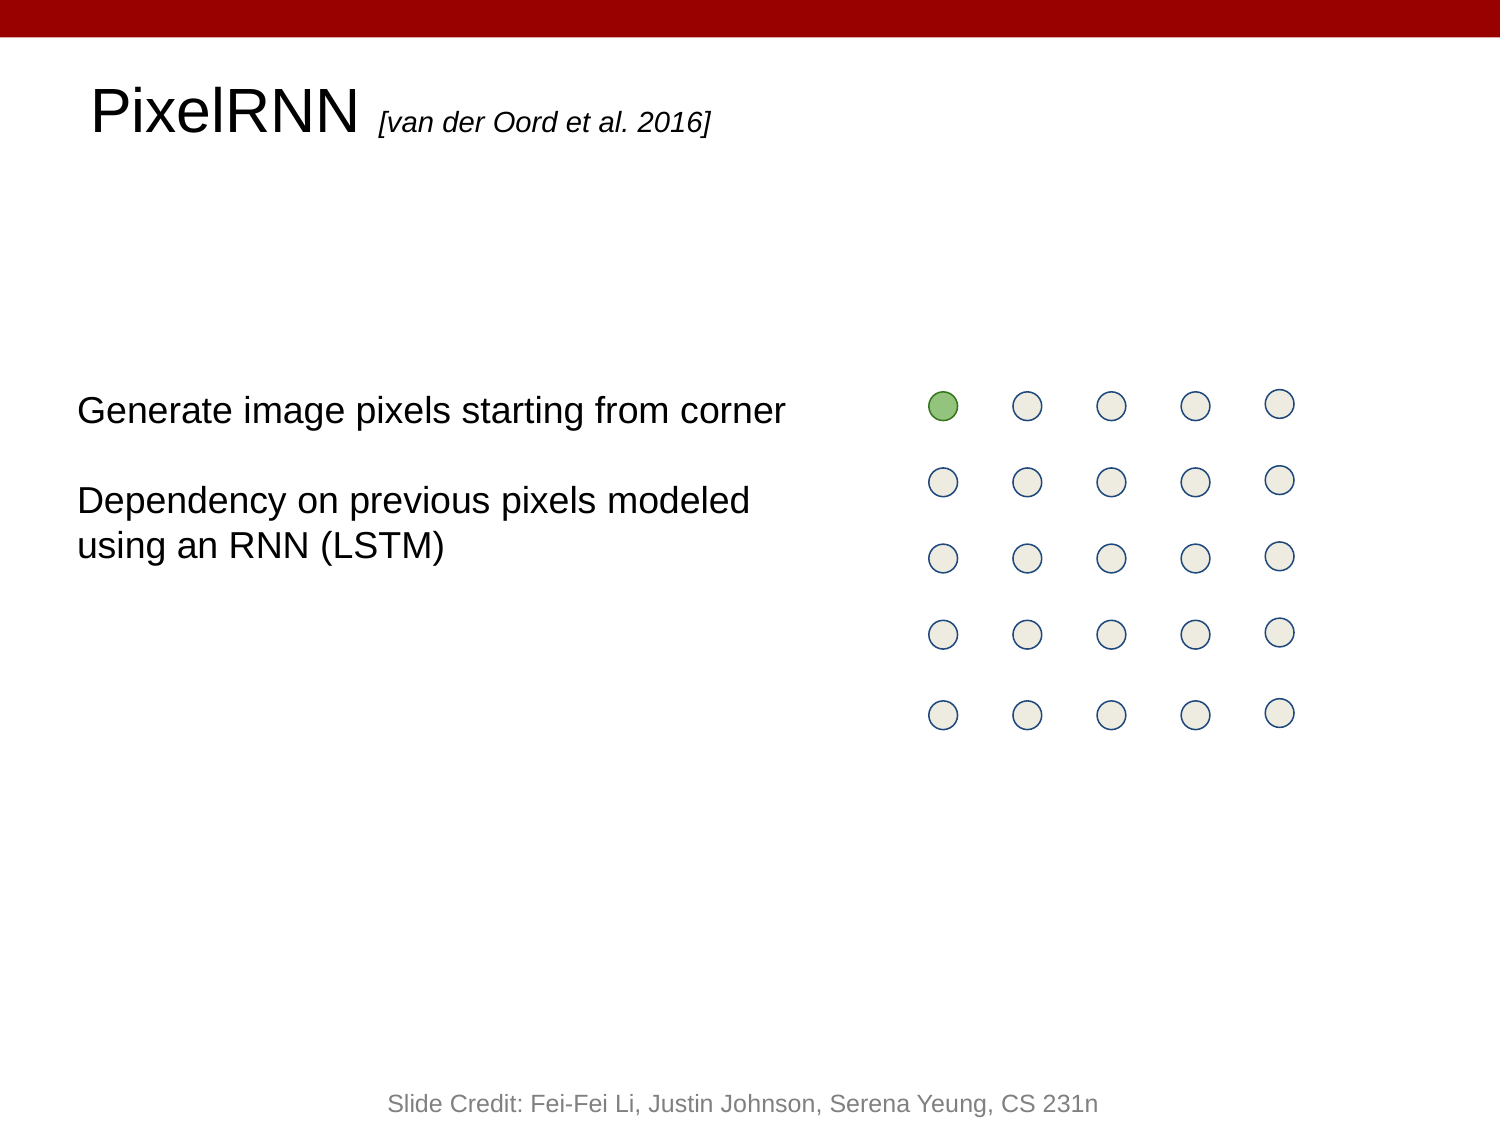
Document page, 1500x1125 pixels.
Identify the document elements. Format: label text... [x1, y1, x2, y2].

text_box [928, 544, 958, 573]
text_box [1265, 465, 1295, 495]
text_box [1012, 700, 1042, 730]
text_box [1265, 698, 1295, 728]
text_box [1012, 544, 1042, 573]
text_box [1265, 618, 1295, 647]
text_box [1097, 544, 1126, 573]
text_box [1097, 620, 1126, 650]
text_box [1012, 391, 1042, 421]
text_box [1012, 620, 1042, 650]
text_box [1181, 544, 1210, 573]
title PixelRNN [van der Oord et al. 2016] [74, 37, 1426, 179]
text_box [1012, 467, 1042, 497]
text_box [1181, 467, 1210, 497]
text_box Slide Credit: Fei-Fei Li, Justin Johnson, Serena Yeung, CS 231n [299, 1049, 1188, 1125]
text_box Generate image pixels starting from corner Dependency on previous pixels modeled using an RNN (LSTM) [62, 371, 814, 591]
text_box [1097, 700, 1126, 730]
text_box [1097, 391, 1126, 421]
text_box [1097, 467, 1126, 497]
text_box [1181, 620, 1210, 650]
text_box [1265, 389, 1295, 419]
text_box [1181, 391, 1210, 421]
text_box [928, 700, 958, 730]
text_box [928, 467, 958, 497]
text_box [928, 391, 958, 421]
text_box [1181, 700, 1210, 730]
text_box [1265, 541, 1295, 571]
text_box [928, 620, 958, 650]
